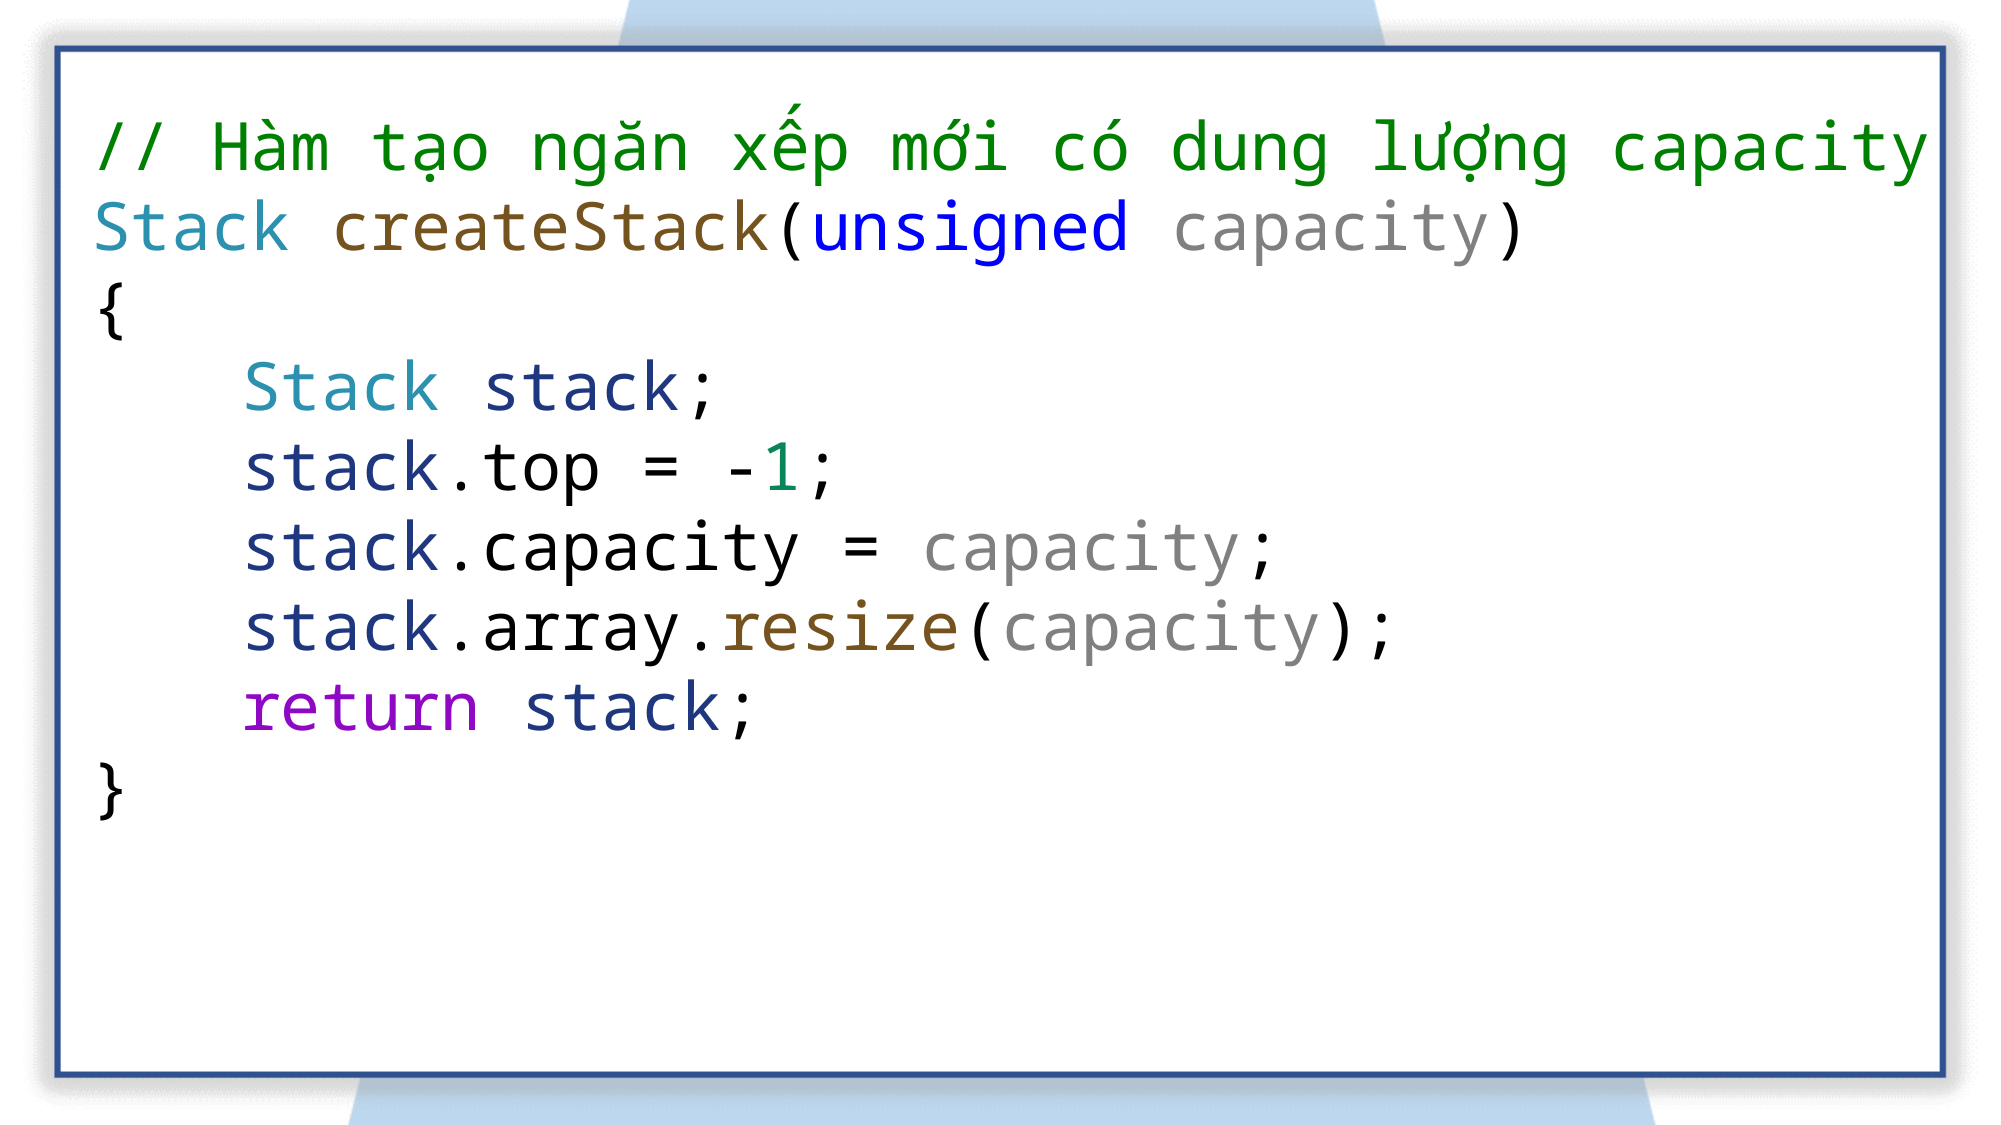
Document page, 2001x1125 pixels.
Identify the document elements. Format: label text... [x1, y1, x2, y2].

picture [0, 0, 2001, 1125]
text_box // Hàm tạo ngăn xếp mới có dung lượng capacity Stack createStack(unsigned capacity) { Stack stack; stack.top = -1; stack.capacity = capacity; stack.array.resize(capacity); return stack; } [76, 96, 2000, 1125]
